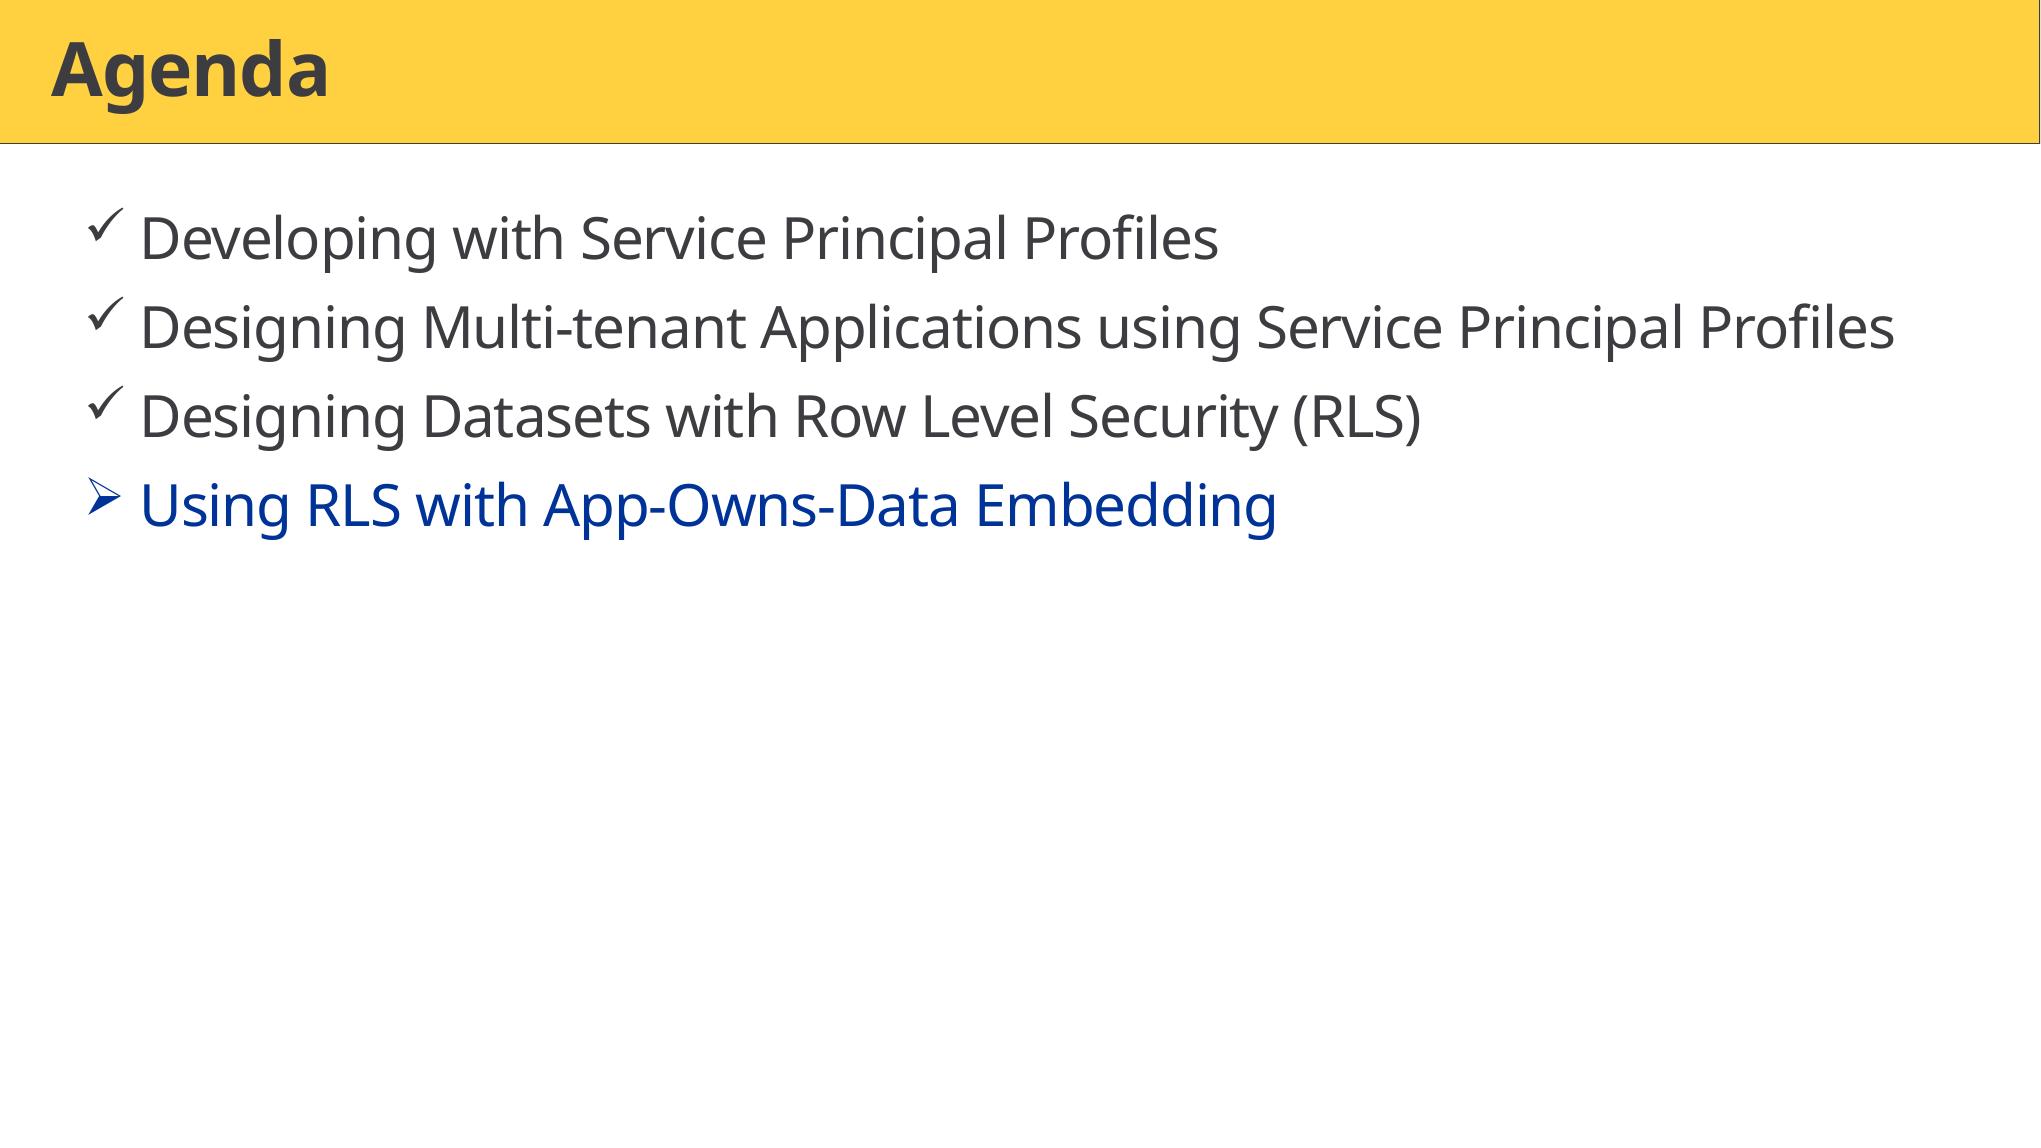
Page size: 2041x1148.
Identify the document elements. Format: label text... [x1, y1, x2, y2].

list Developing with Service Principal Profiles Designing Multi-tenant Applications using Service Principal Profiles Designing Datasets with Row Level Security (RLS) Using RLS with App-Owns-Data Embedding [83, 201, 1988, 541]
title Agenda [51, 31, 1988, 113]
